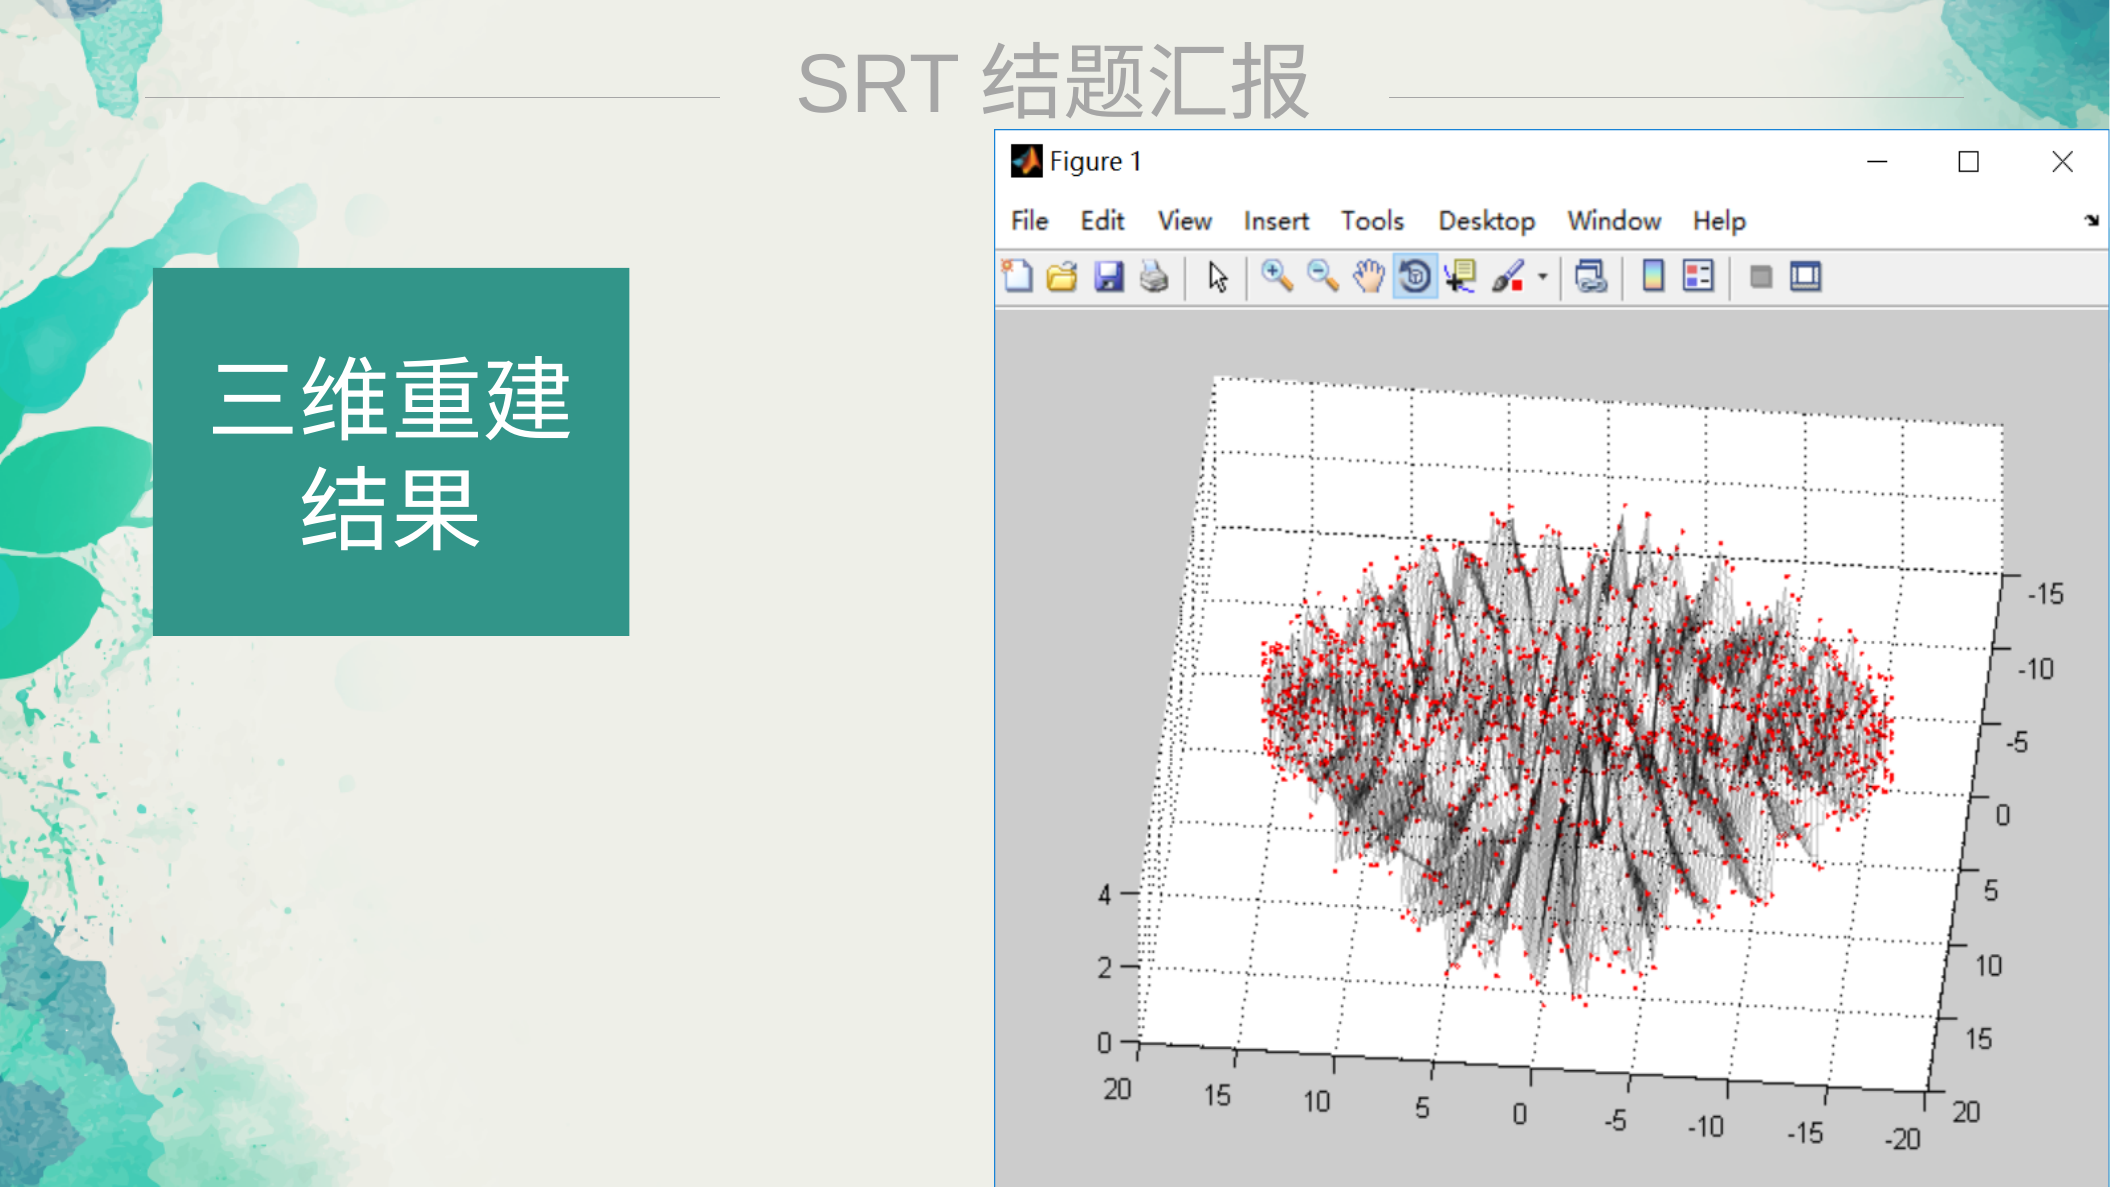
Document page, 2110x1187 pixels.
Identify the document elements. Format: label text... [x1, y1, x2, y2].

text_box 三维重建结果 [152, 267, 630, 637]
text_box SRT结题汇报 [730, 98, 1379, 129]
text_box SRT结题汇报 [730, 28, 1379, 96]
picture [0, 1, 2110, 1187]
